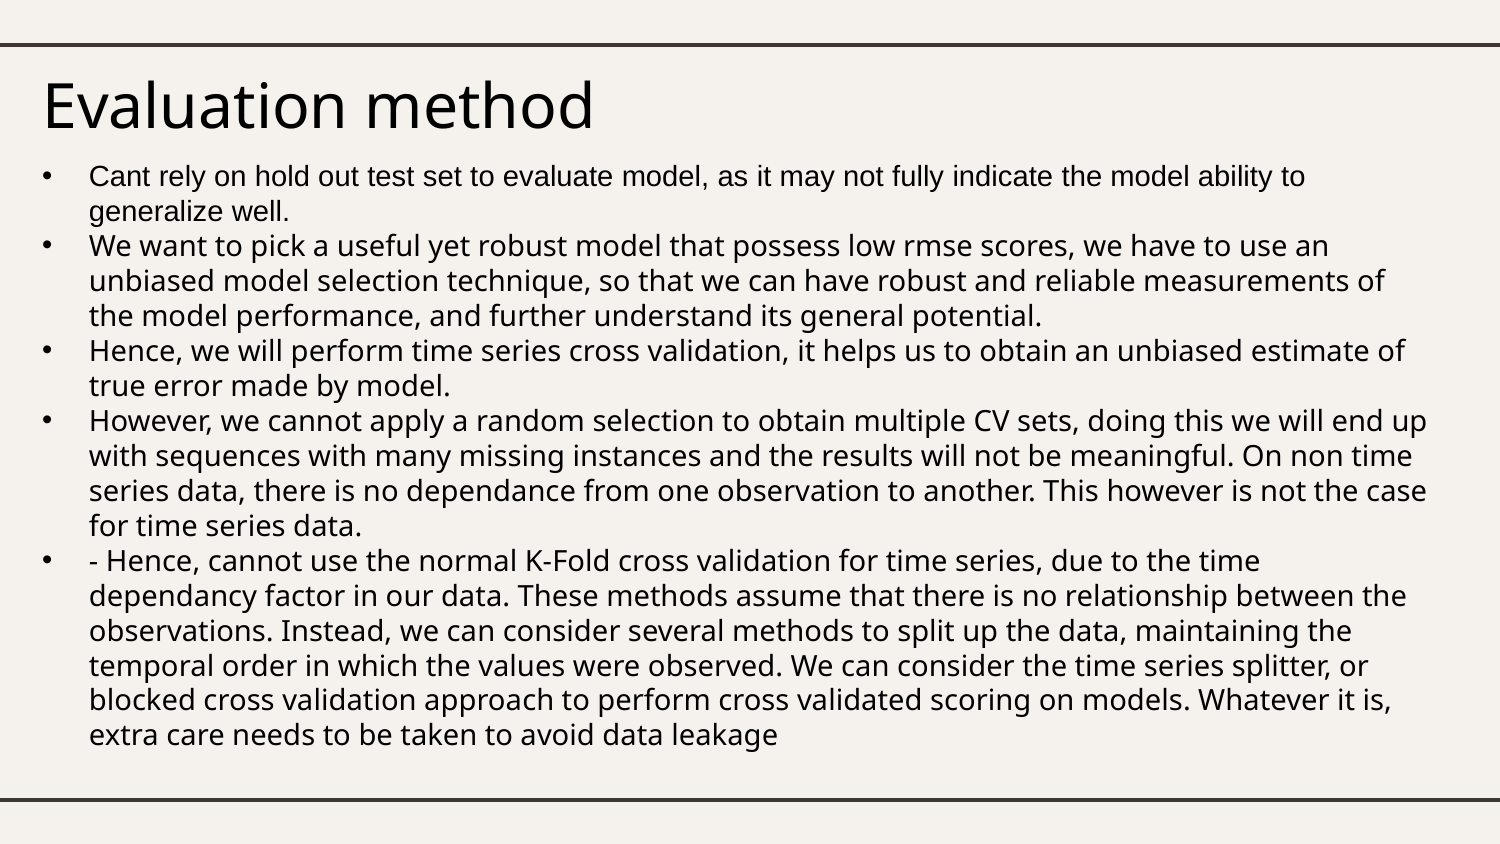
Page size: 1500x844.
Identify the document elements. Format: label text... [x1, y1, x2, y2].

subtitle [0, 128, 856, 594]
text_box Cant rely on hold out test set to evaluate model, as it may not fully indicate the model ability to generalize well. We want to pick a useful yet robust model that possess low rmse scores, we have to use an unbiased model selection technique, so that we can have robust and reliable measurements of the model performance, and further understand its general potential. Hence, we will perform time series cross validation, it helps us to obtain an unbiased estimate of true error made by model. However, we cannot apply a random selection to obtain multiple CV sets, doing this we will end up with sequences with many missing instances and the results will not be meaningful. On non time series data, there is no dependance from one observation to another. This however is not the case for time series data. - Hence, cannot use the normal K-Fold cross validation for time series, due to the time dependancy factor in our data. These methods assume that there is no relationship between the observations. Instead, we can consider several methods to split up the data, maintaining the temporal order in which the values were observed. We can consider the time series splitter, or blocked cross validation approach to perform cross validated scoring on models. Whatever it is, extra care needs to be taken to avoid data leakage [27, 149, 1449, 829]
title Evaluation method [27, 67, 1427, 139]
